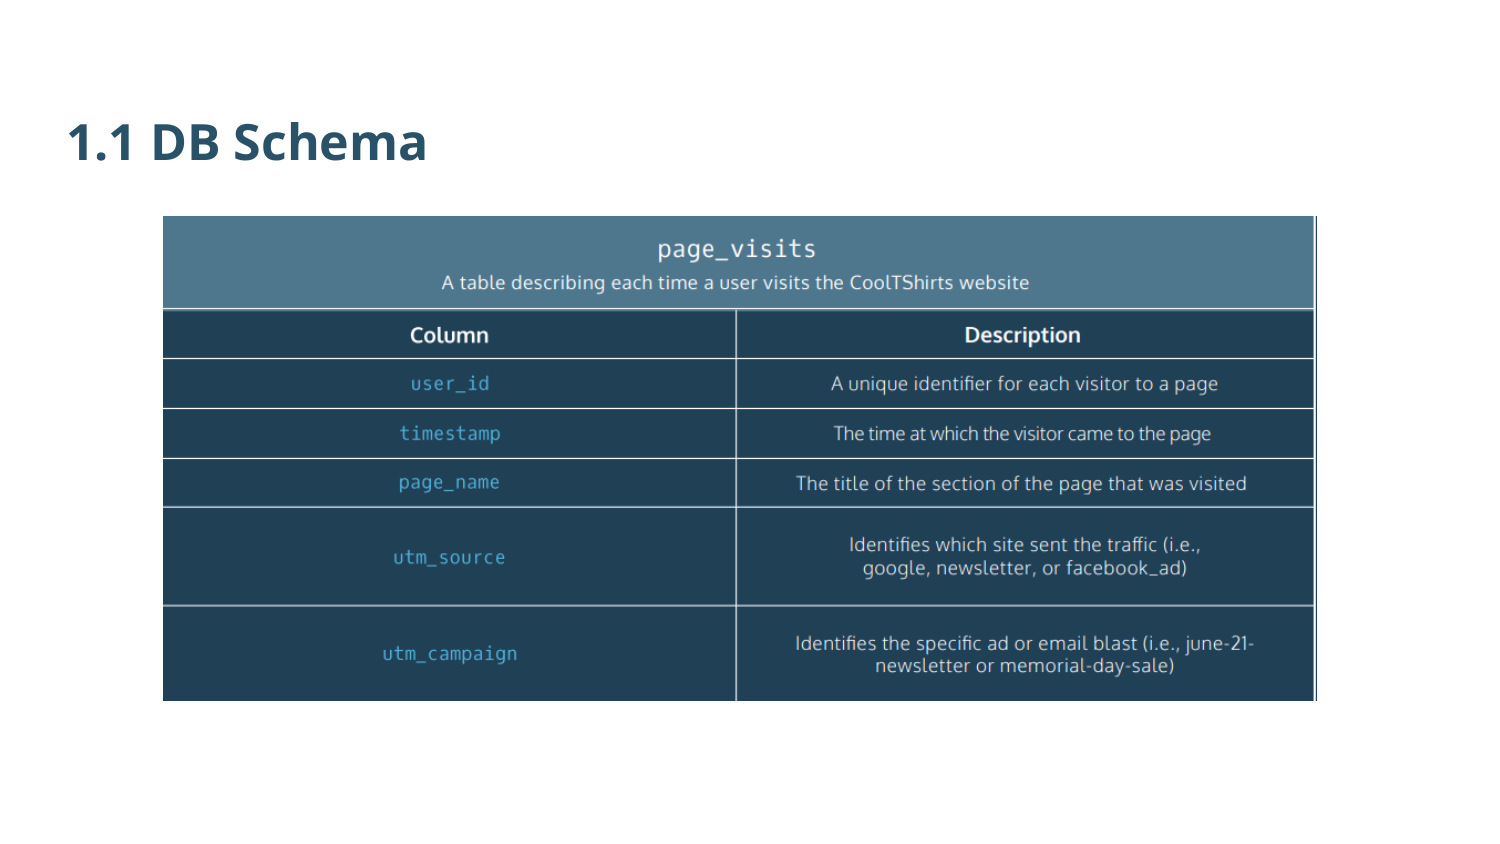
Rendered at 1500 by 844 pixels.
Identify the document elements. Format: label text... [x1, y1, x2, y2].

text_box 1.1 DB Schema [51, 48, 1449, 186]
picture [163, 216, 1317, 701]
